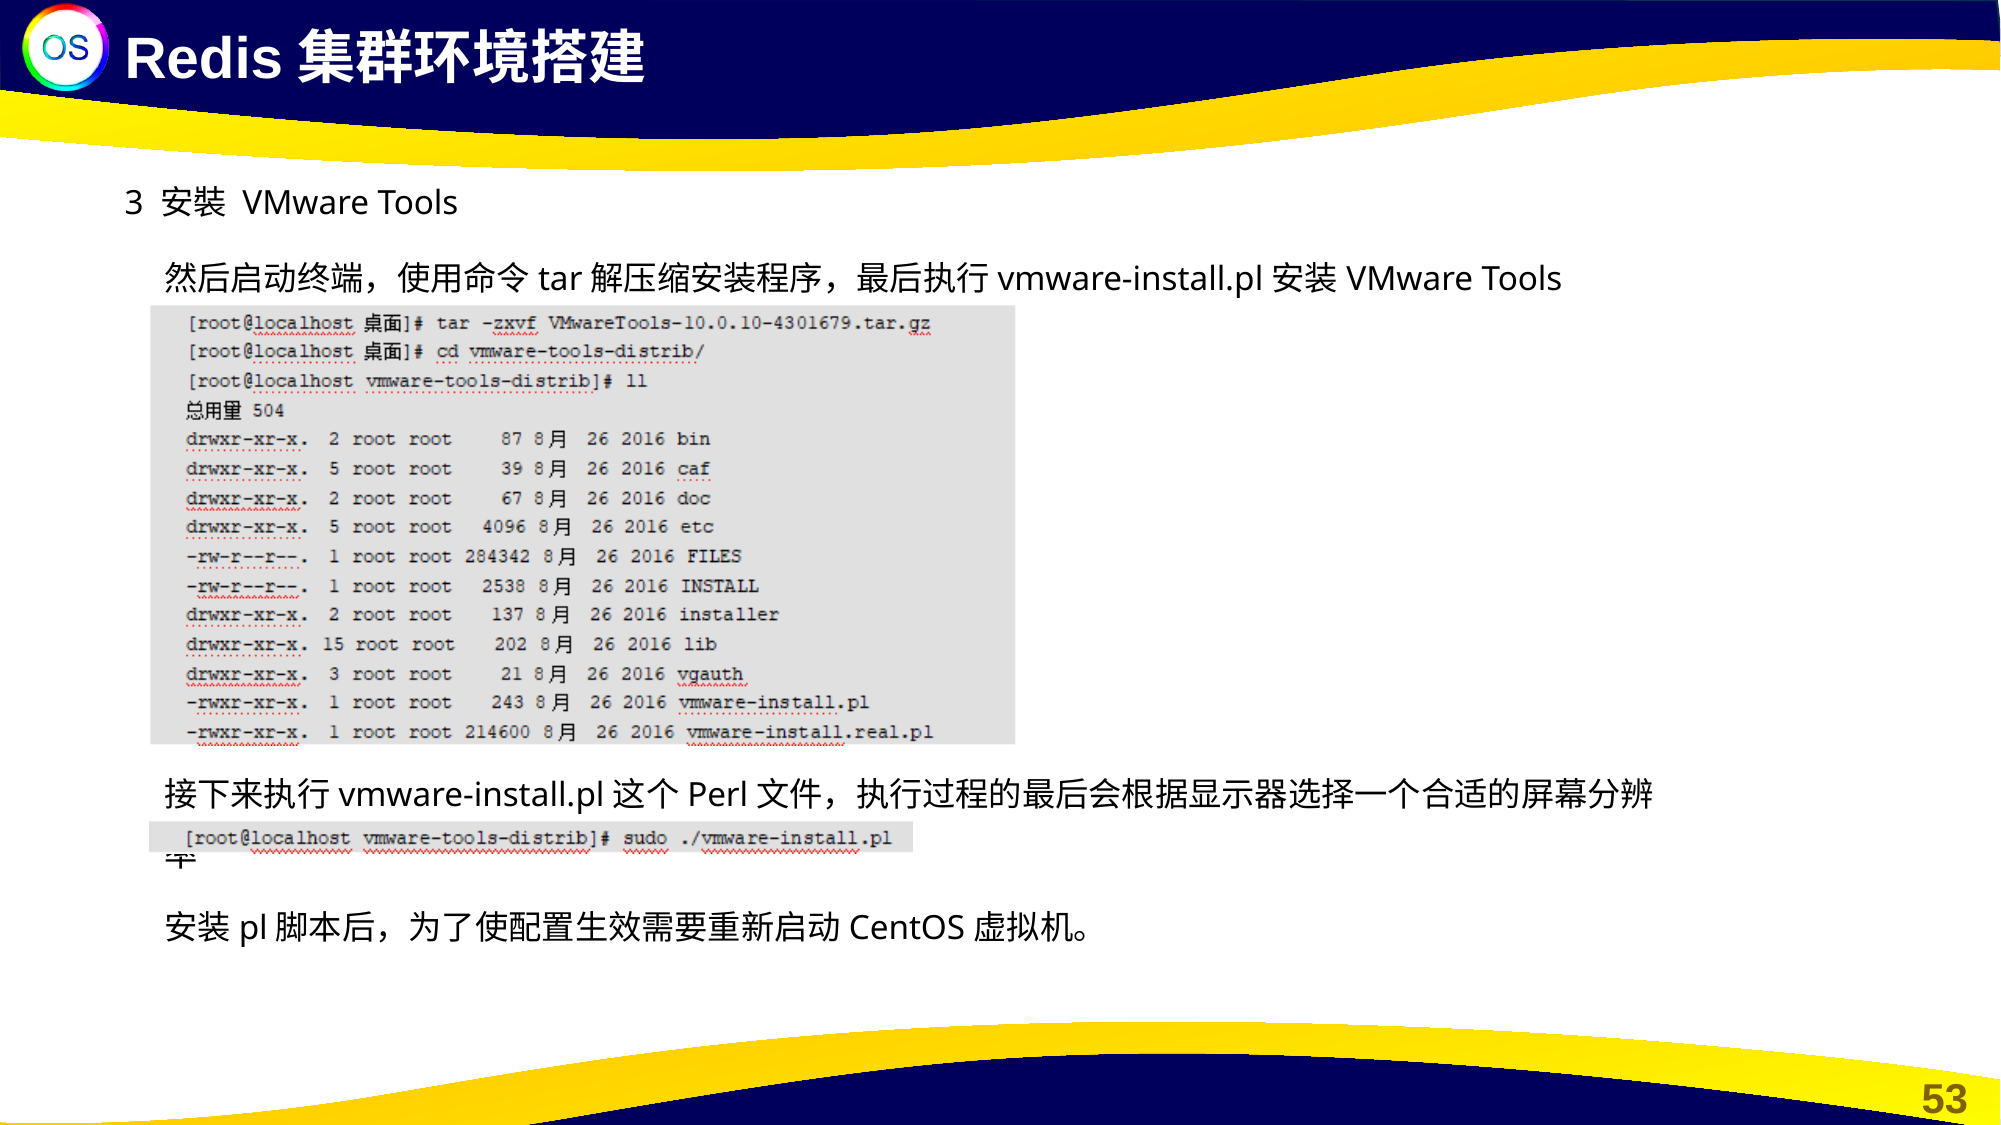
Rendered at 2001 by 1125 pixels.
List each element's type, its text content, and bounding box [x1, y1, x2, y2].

text_box 然后启动终端，使用命令tar解压缩安装程序，最后执行vmware-install.pl安装VMware Tools [149, 229, 1584, 304]
text_box 接下来执行vmware-install.pl这个Perl文件，执行过程的最后会根据显示器选择一个合适的屏幕分辨率 [149, 745, 1695, 880]
text_box 3 安裝 VMware Tools [109, 173, 574, 229]
picture [149, 820, 913, 854]
text_box 安装pl脚本后，为了使配置生效需要重新启动CentOS虚拟机。 [149, 878, 1109, 954]
text_box Redis集群环境搭建 [109, 12, 714, 98]
picture [22, 3, 109, 91]
picture [149, 304, 1017, 746]
